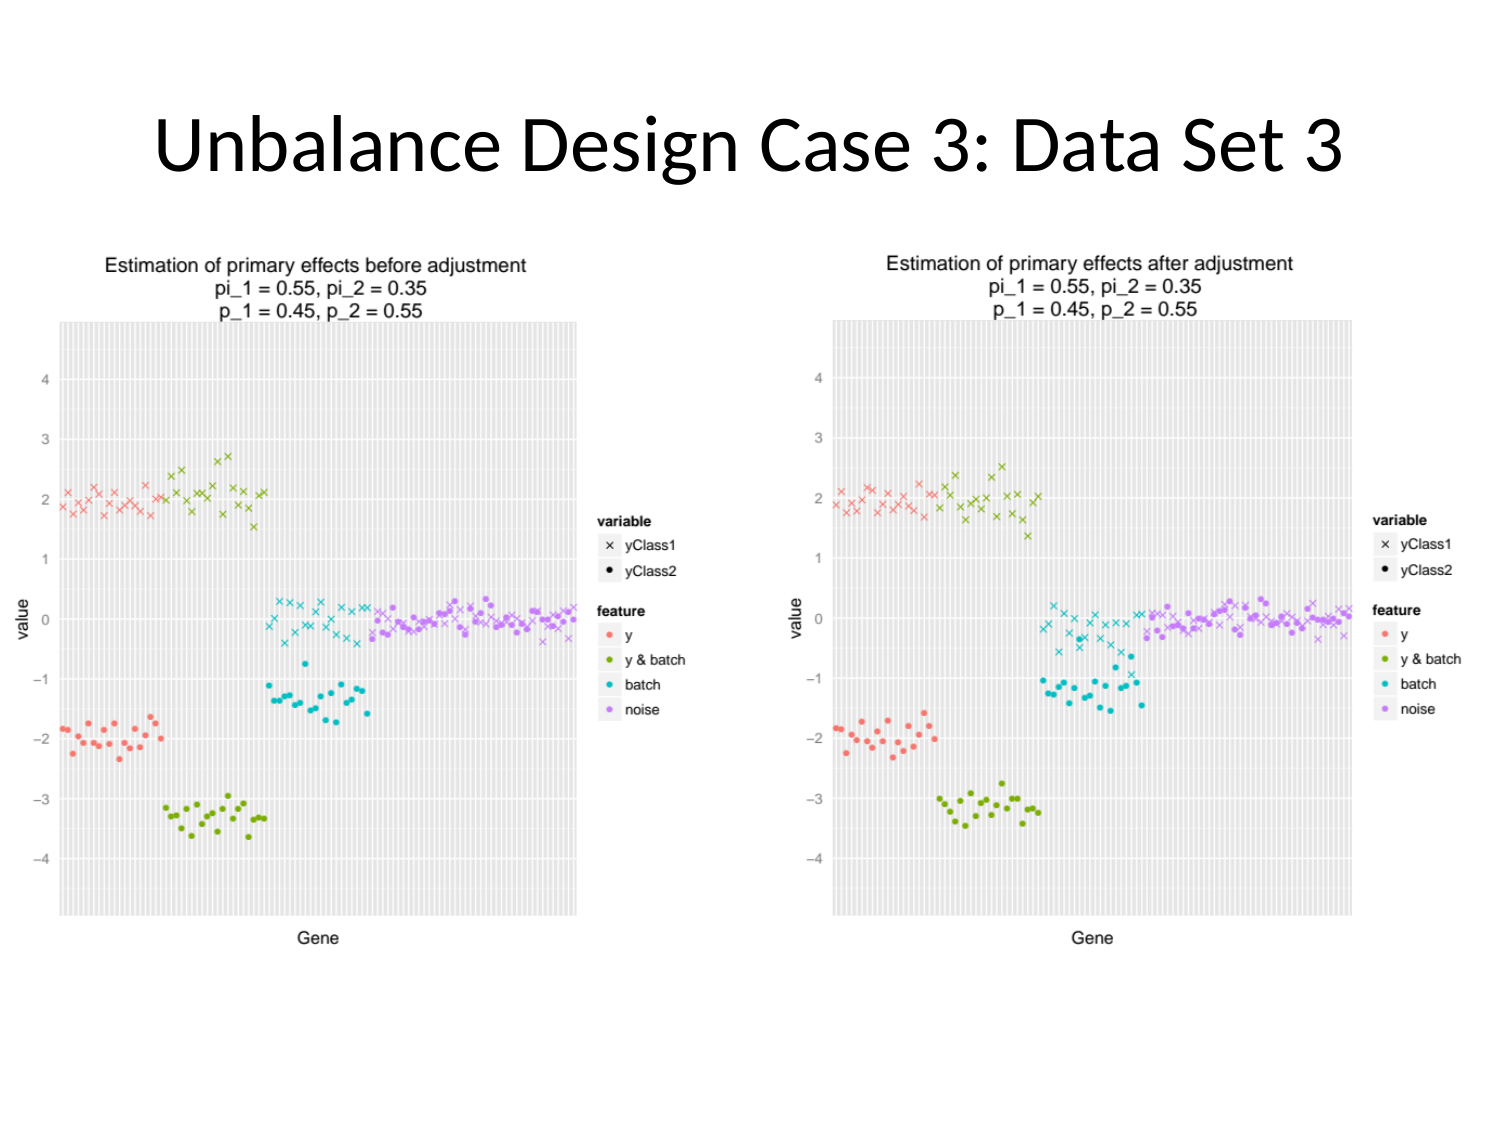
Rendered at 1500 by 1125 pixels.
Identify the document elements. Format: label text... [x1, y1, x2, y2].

picture [773, 230, 1500, 957]
title Unbalance Design Case 3: Data Set 3 [75, 45, 1425, 233]
picture [0, 232, 725, 957]
